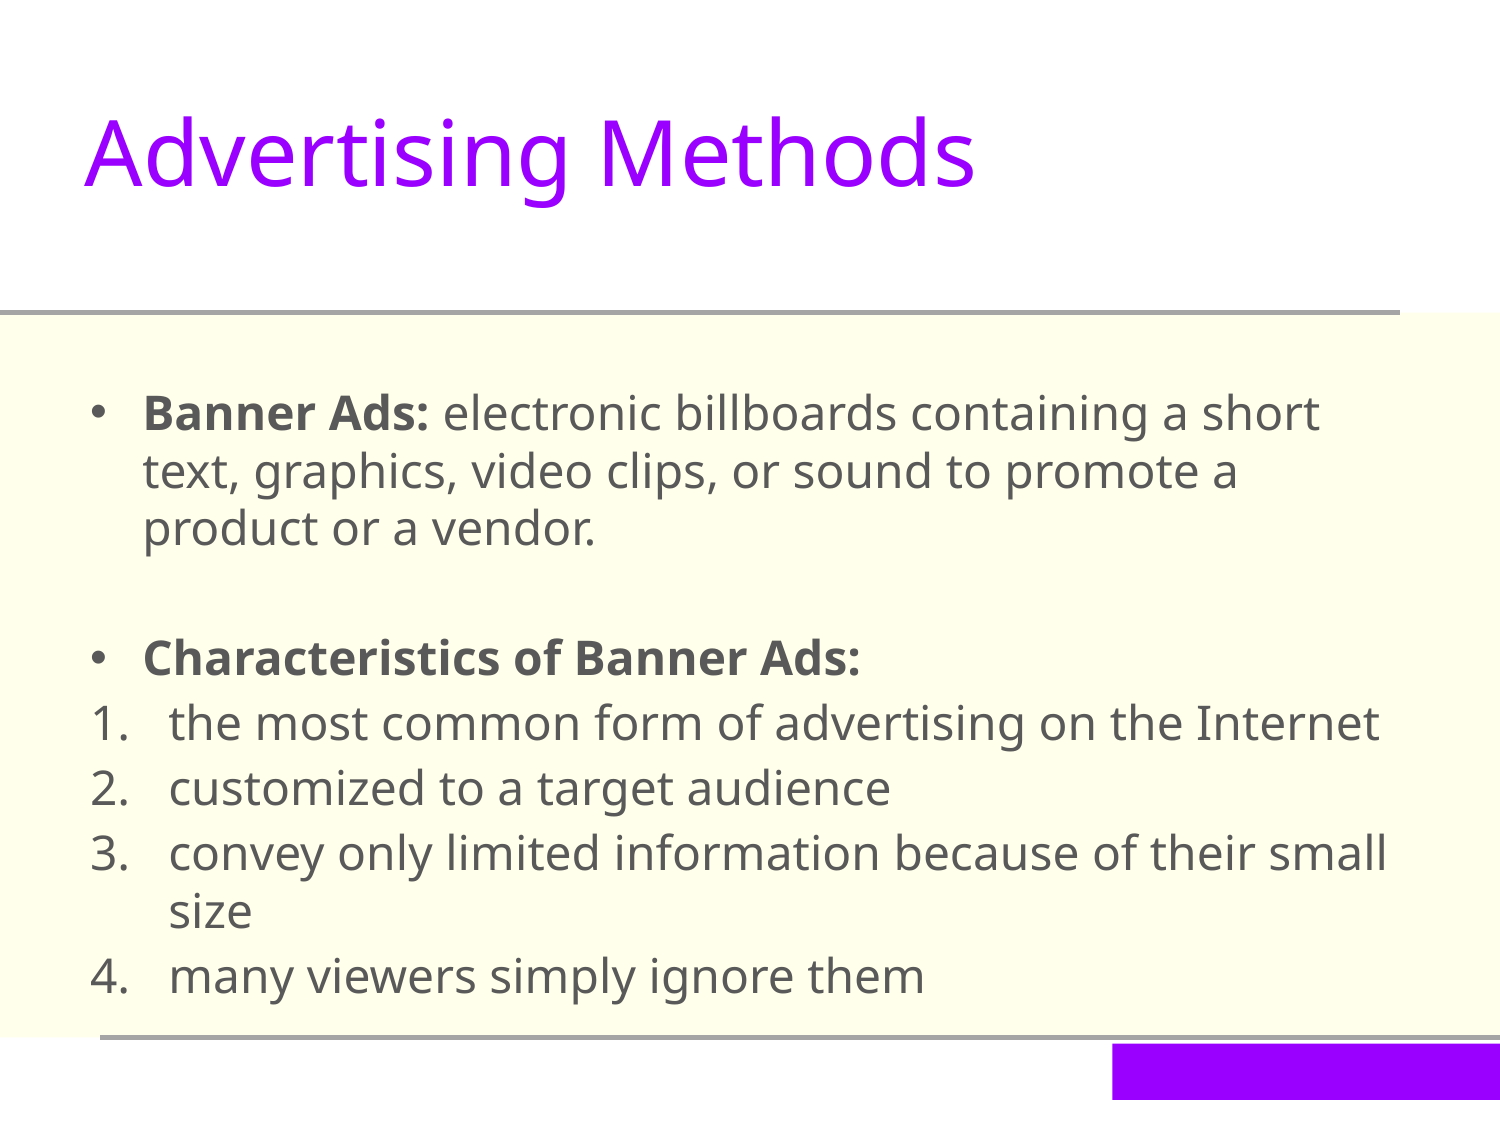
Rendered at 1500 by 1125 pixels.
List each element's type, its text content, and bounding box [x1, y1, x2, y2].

subtitle Advertising Methods [69, 0, 1408, 213]
list Banner Ads: electronic billboards containing a short text, graphics, video clips, or sound to promote a product or a vendor. Characteristics of Banner Ads: the most common form of advertising on the Internet customized to a target audience convey only limited information because of their small size many viewers simply ignore them [75, 375, 1413, 1025]
